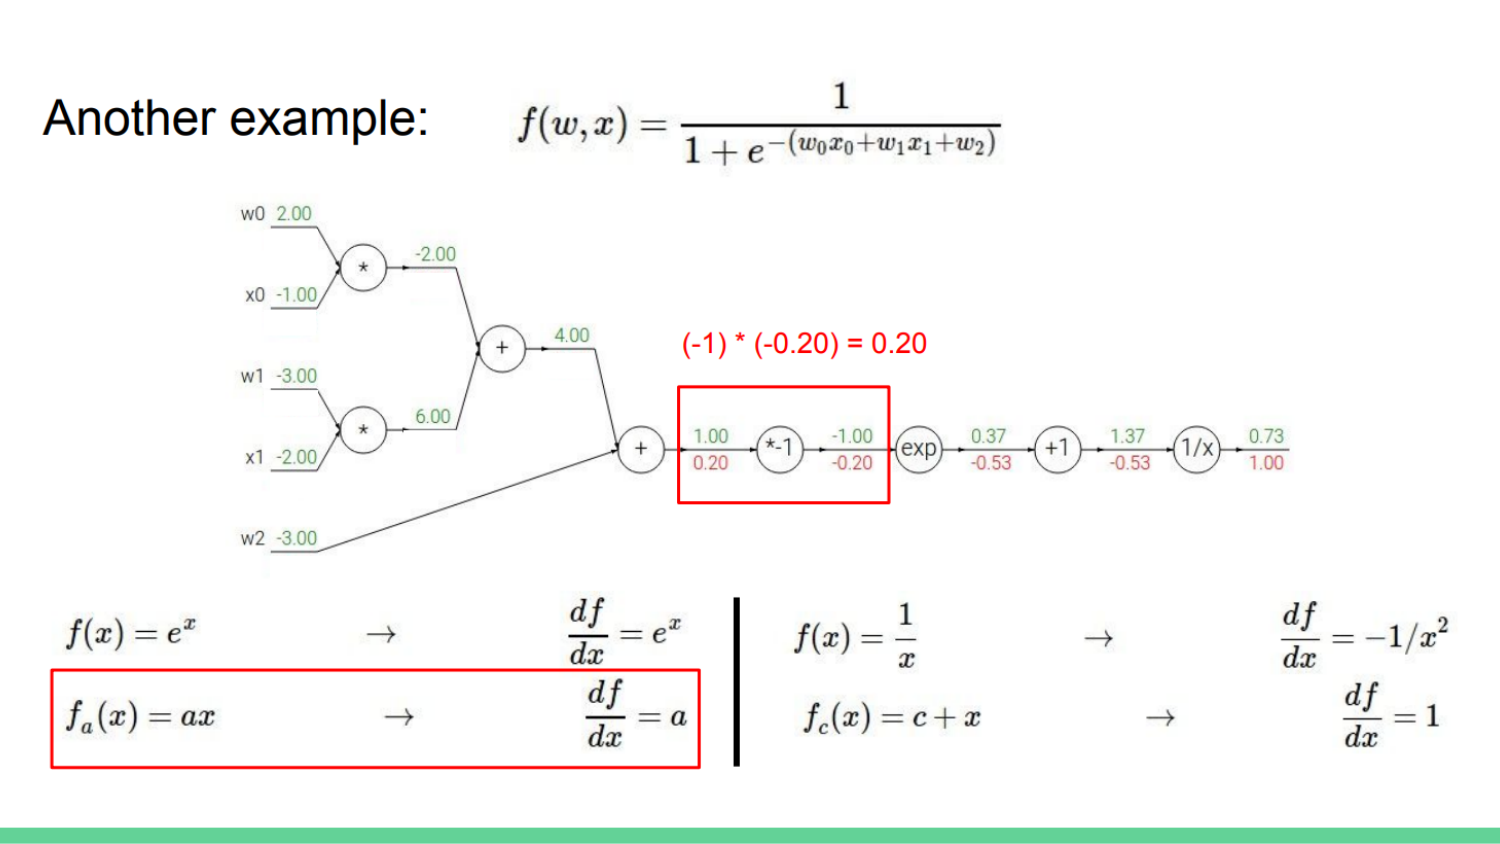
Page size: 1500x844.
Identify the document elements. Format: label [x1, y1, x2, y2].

picture [24, 68, 1472, 775]
